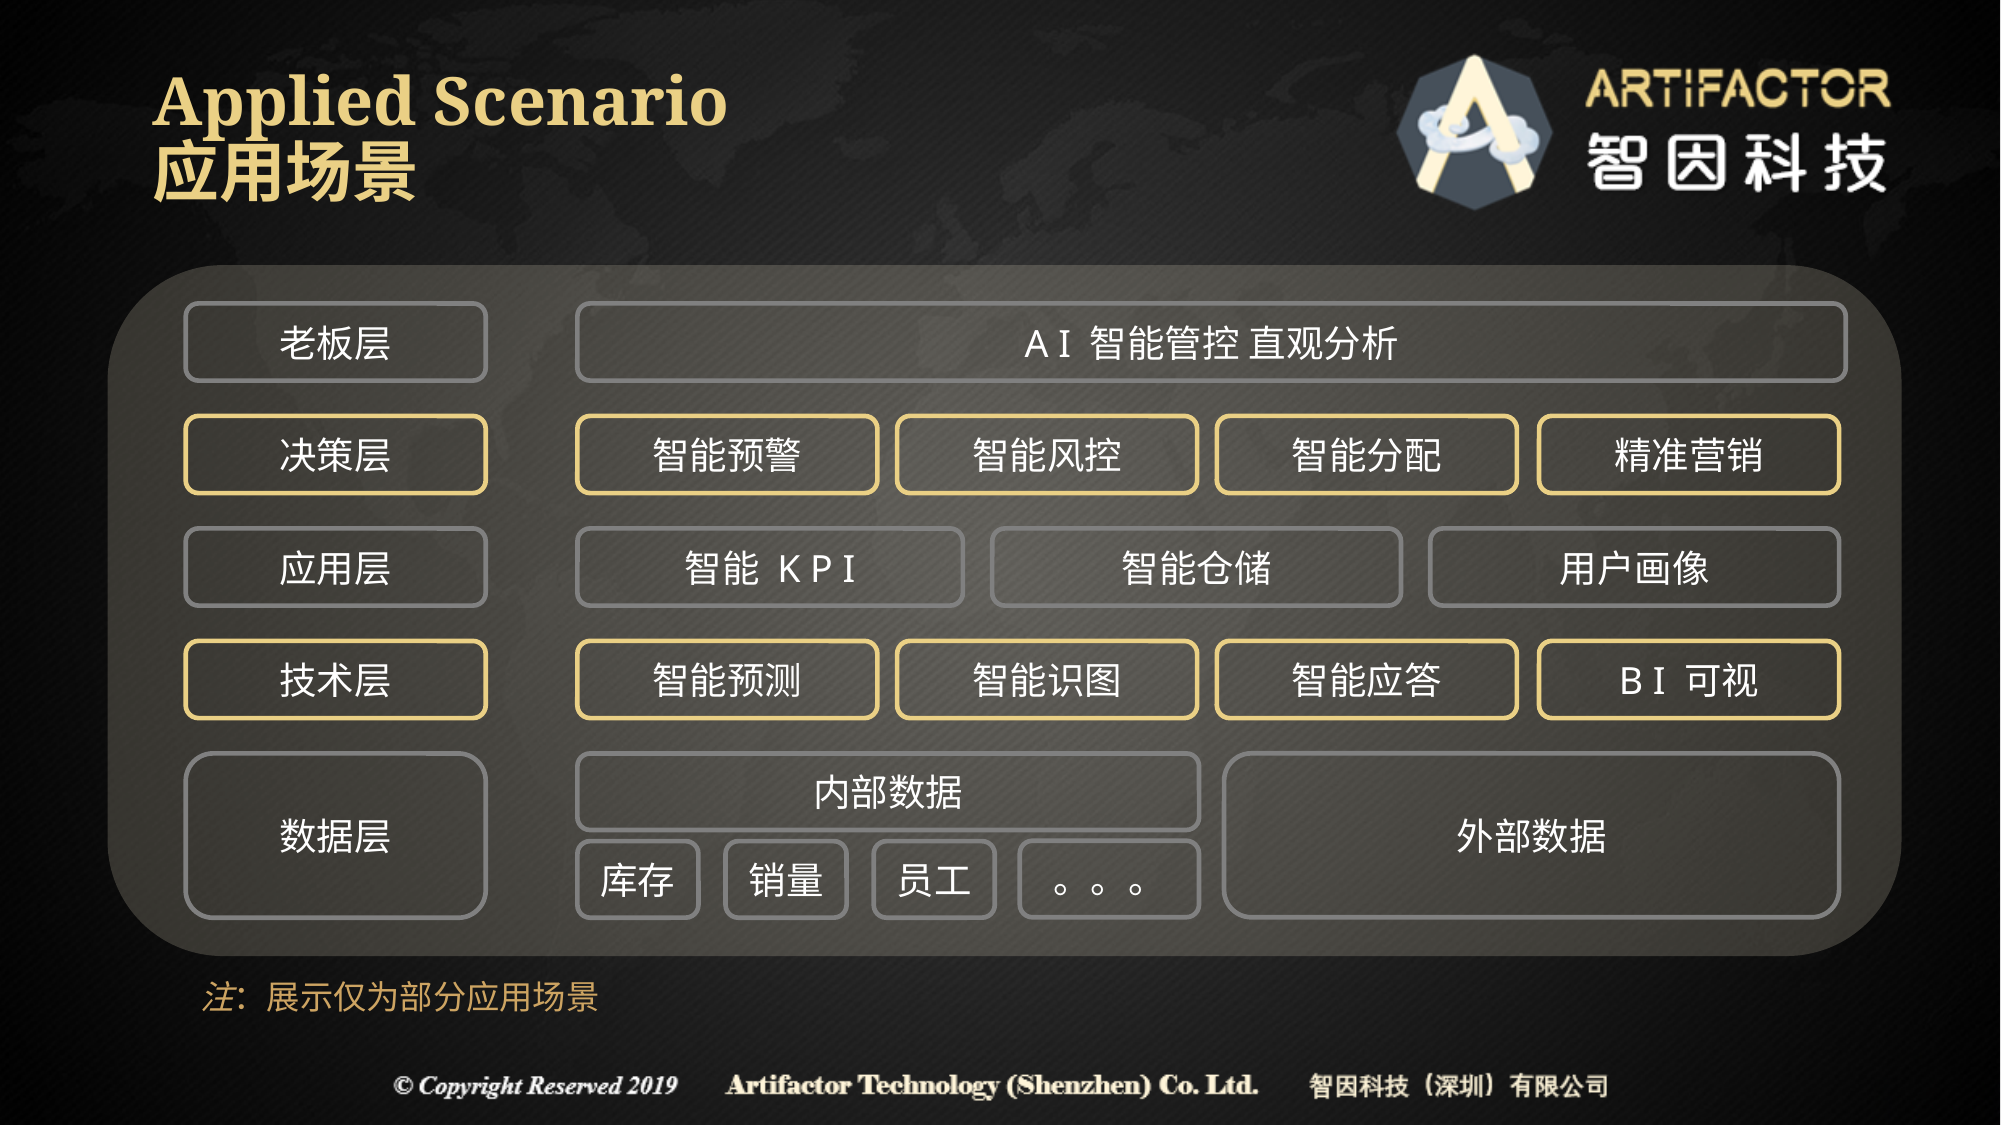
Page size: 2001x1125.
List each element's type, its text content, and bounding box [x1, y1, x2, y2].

text_box 技术层 [184, 639, 487, 720]
text_box [106, 264, 1903, 958]
text_box 智能应答 [1215, 639, 1518, 720]
text_box A I 智能管控 直观分析 [576, 302, 1847, 382]
text_box 。。。 [1018, 839, 1201, 919]
text_box 内部数据 [576, 752, 1201, 832]
text_box 销量 [724, 840, 848, 919]
text_box 数据层 [184, 752, 487, 919]
text_box 决策层 [184, 414, 487, 495]
text_box 用户画像 [1429, 527, 1841, 607]
text_box 智能识图 [896, 639, 1199, 720]
text_box 外部数据 [1223, 752, 1841, 919]
text_box 智能风控 [896, 414, 1199, 495]
text_box 智能分配 [1215, 414, 1518, 495]
text_box 智能预警 [576, 414, 879, 495]
title Applied Scenario 应用场景 [137, 42, 1863, 236]
text_box 库存 [576, 840, 700, 919]
text_box B I 可视 [1538, 639, 1841, 720]
text_box 智能 K P I [576, 527, 964, 607]
text_box 员工 [872, 840, 996, 919]
text_box 老板层 [184, 302, 487, 382]
text_box 应用层 [184, 527, 487, 607]
text_box 智能仓储 [991, 527, 1403, 607]
text_box 智能预测 [576, 639, 879, 720]
picture [0, 0, 2001, 1125]
text_box 精准营销 [1538, 414, 1841, 495]
text_box 注：展示仅为部分应用场景 [185, 968, 1311, 1024]
